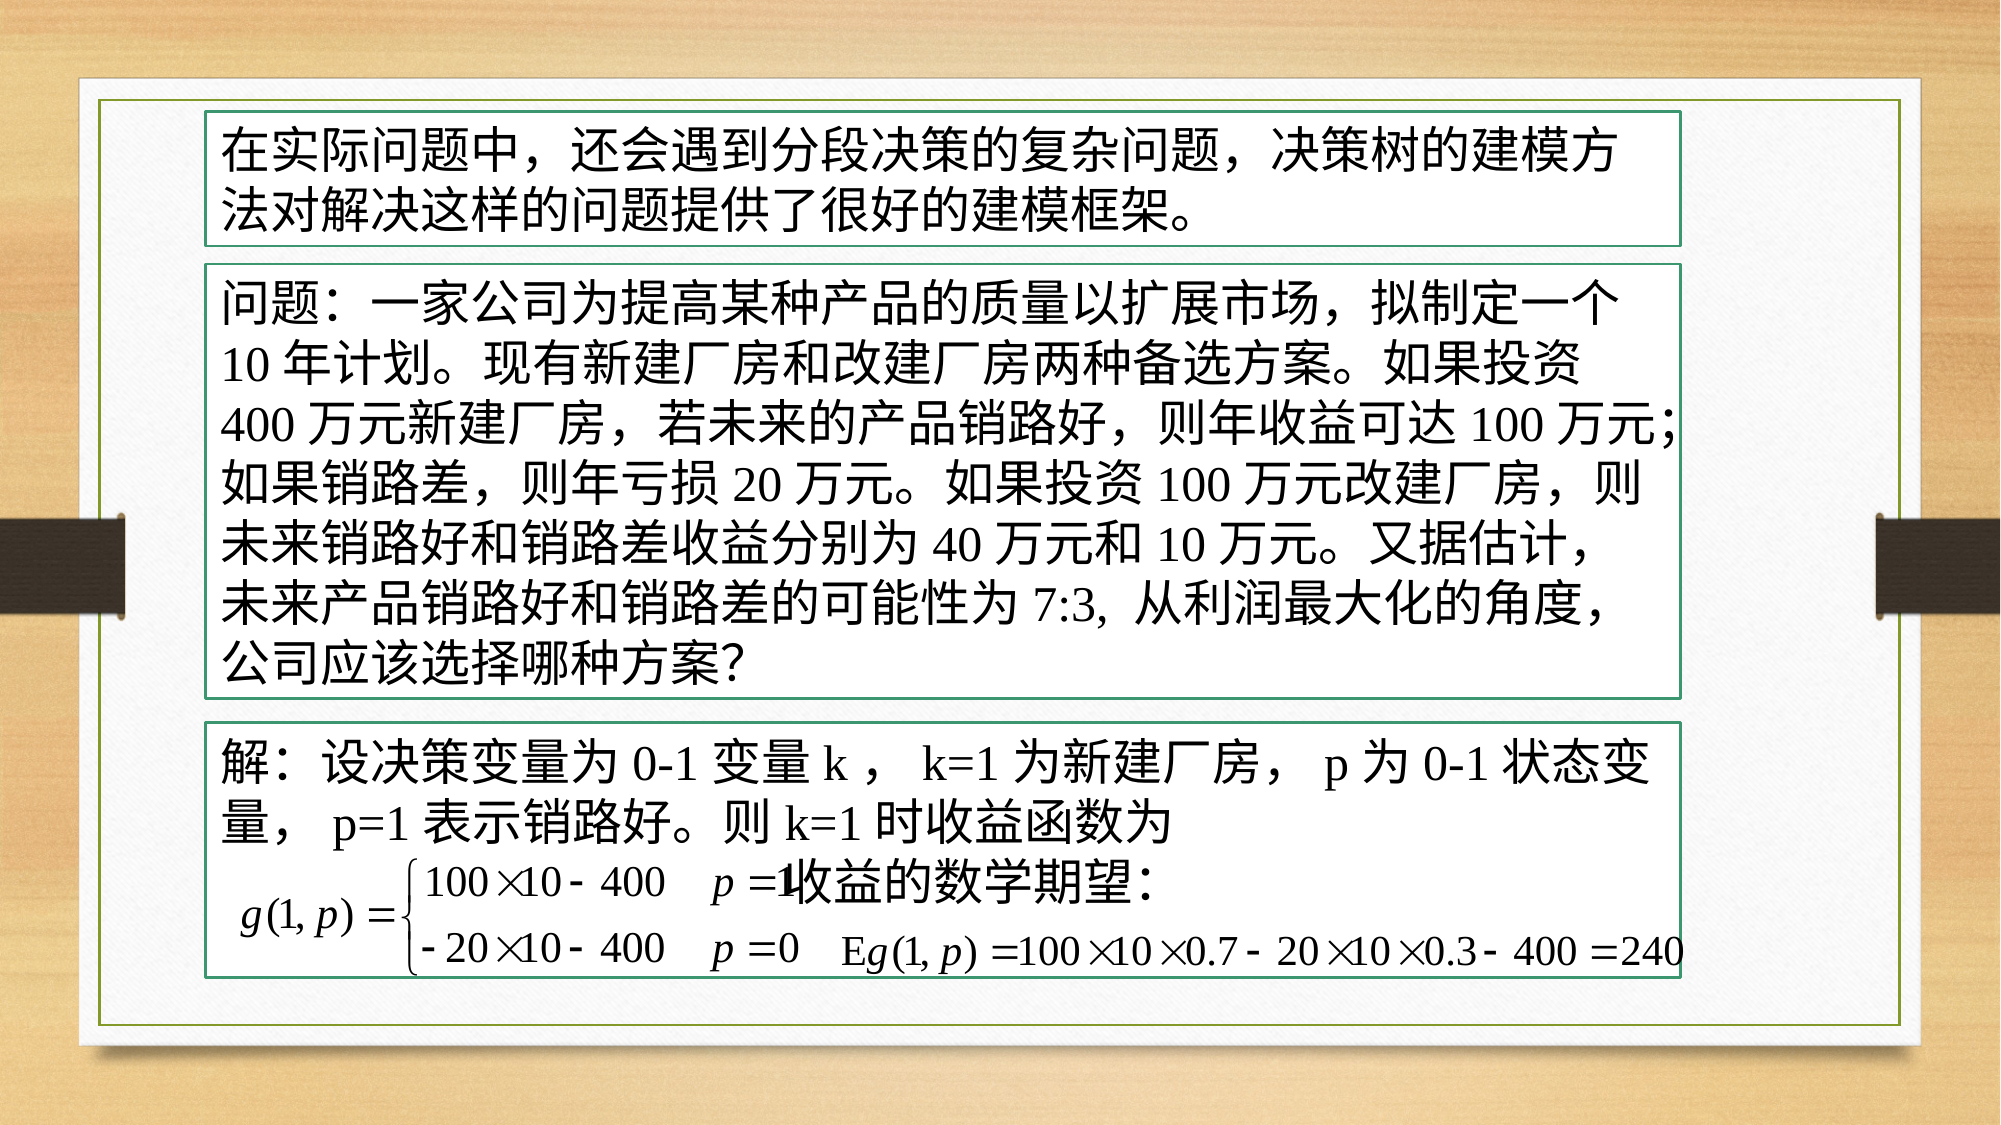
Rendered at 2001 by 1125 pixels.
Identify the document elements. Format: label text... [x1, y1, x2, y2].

picture [0, 0, 2001, 1125]
text_box 问题：一家公司为提高某种产品的质量以扩展市场，拟制定一个10年计划。现有新建厂房和改建厂房两种备选方案。如果投资400万元新建厂房，若未来的产品销路好，则年收益可达100万元；如果销路差，则年亏损20万元。如果投资100万元改建厂房，则未来销路好和销路差收益分别为40万元和10万元。又据估计，未来产品销路好和销路差的可能性为7:3, 从利润最大化的角度，公司应该选择哪种方案？ [204, 263, 1682, 700]
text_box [231, 851, 808, 984]
text_box 解：设决策变量为0-1变量k，k=1为新建厂房，p为0-1状态变量，p=1表示销路好。则k=1时收益函数为 收益的数学期望： [204, 721, 1682, 979]
text_box 在实际问题中，还会遇到分段决策的复杂问题，决策树的建模方法对解决这样的问题提供了很好的建模框架。 [204, 110, 1682, 247]
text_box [833, 926, 1692, 984]
